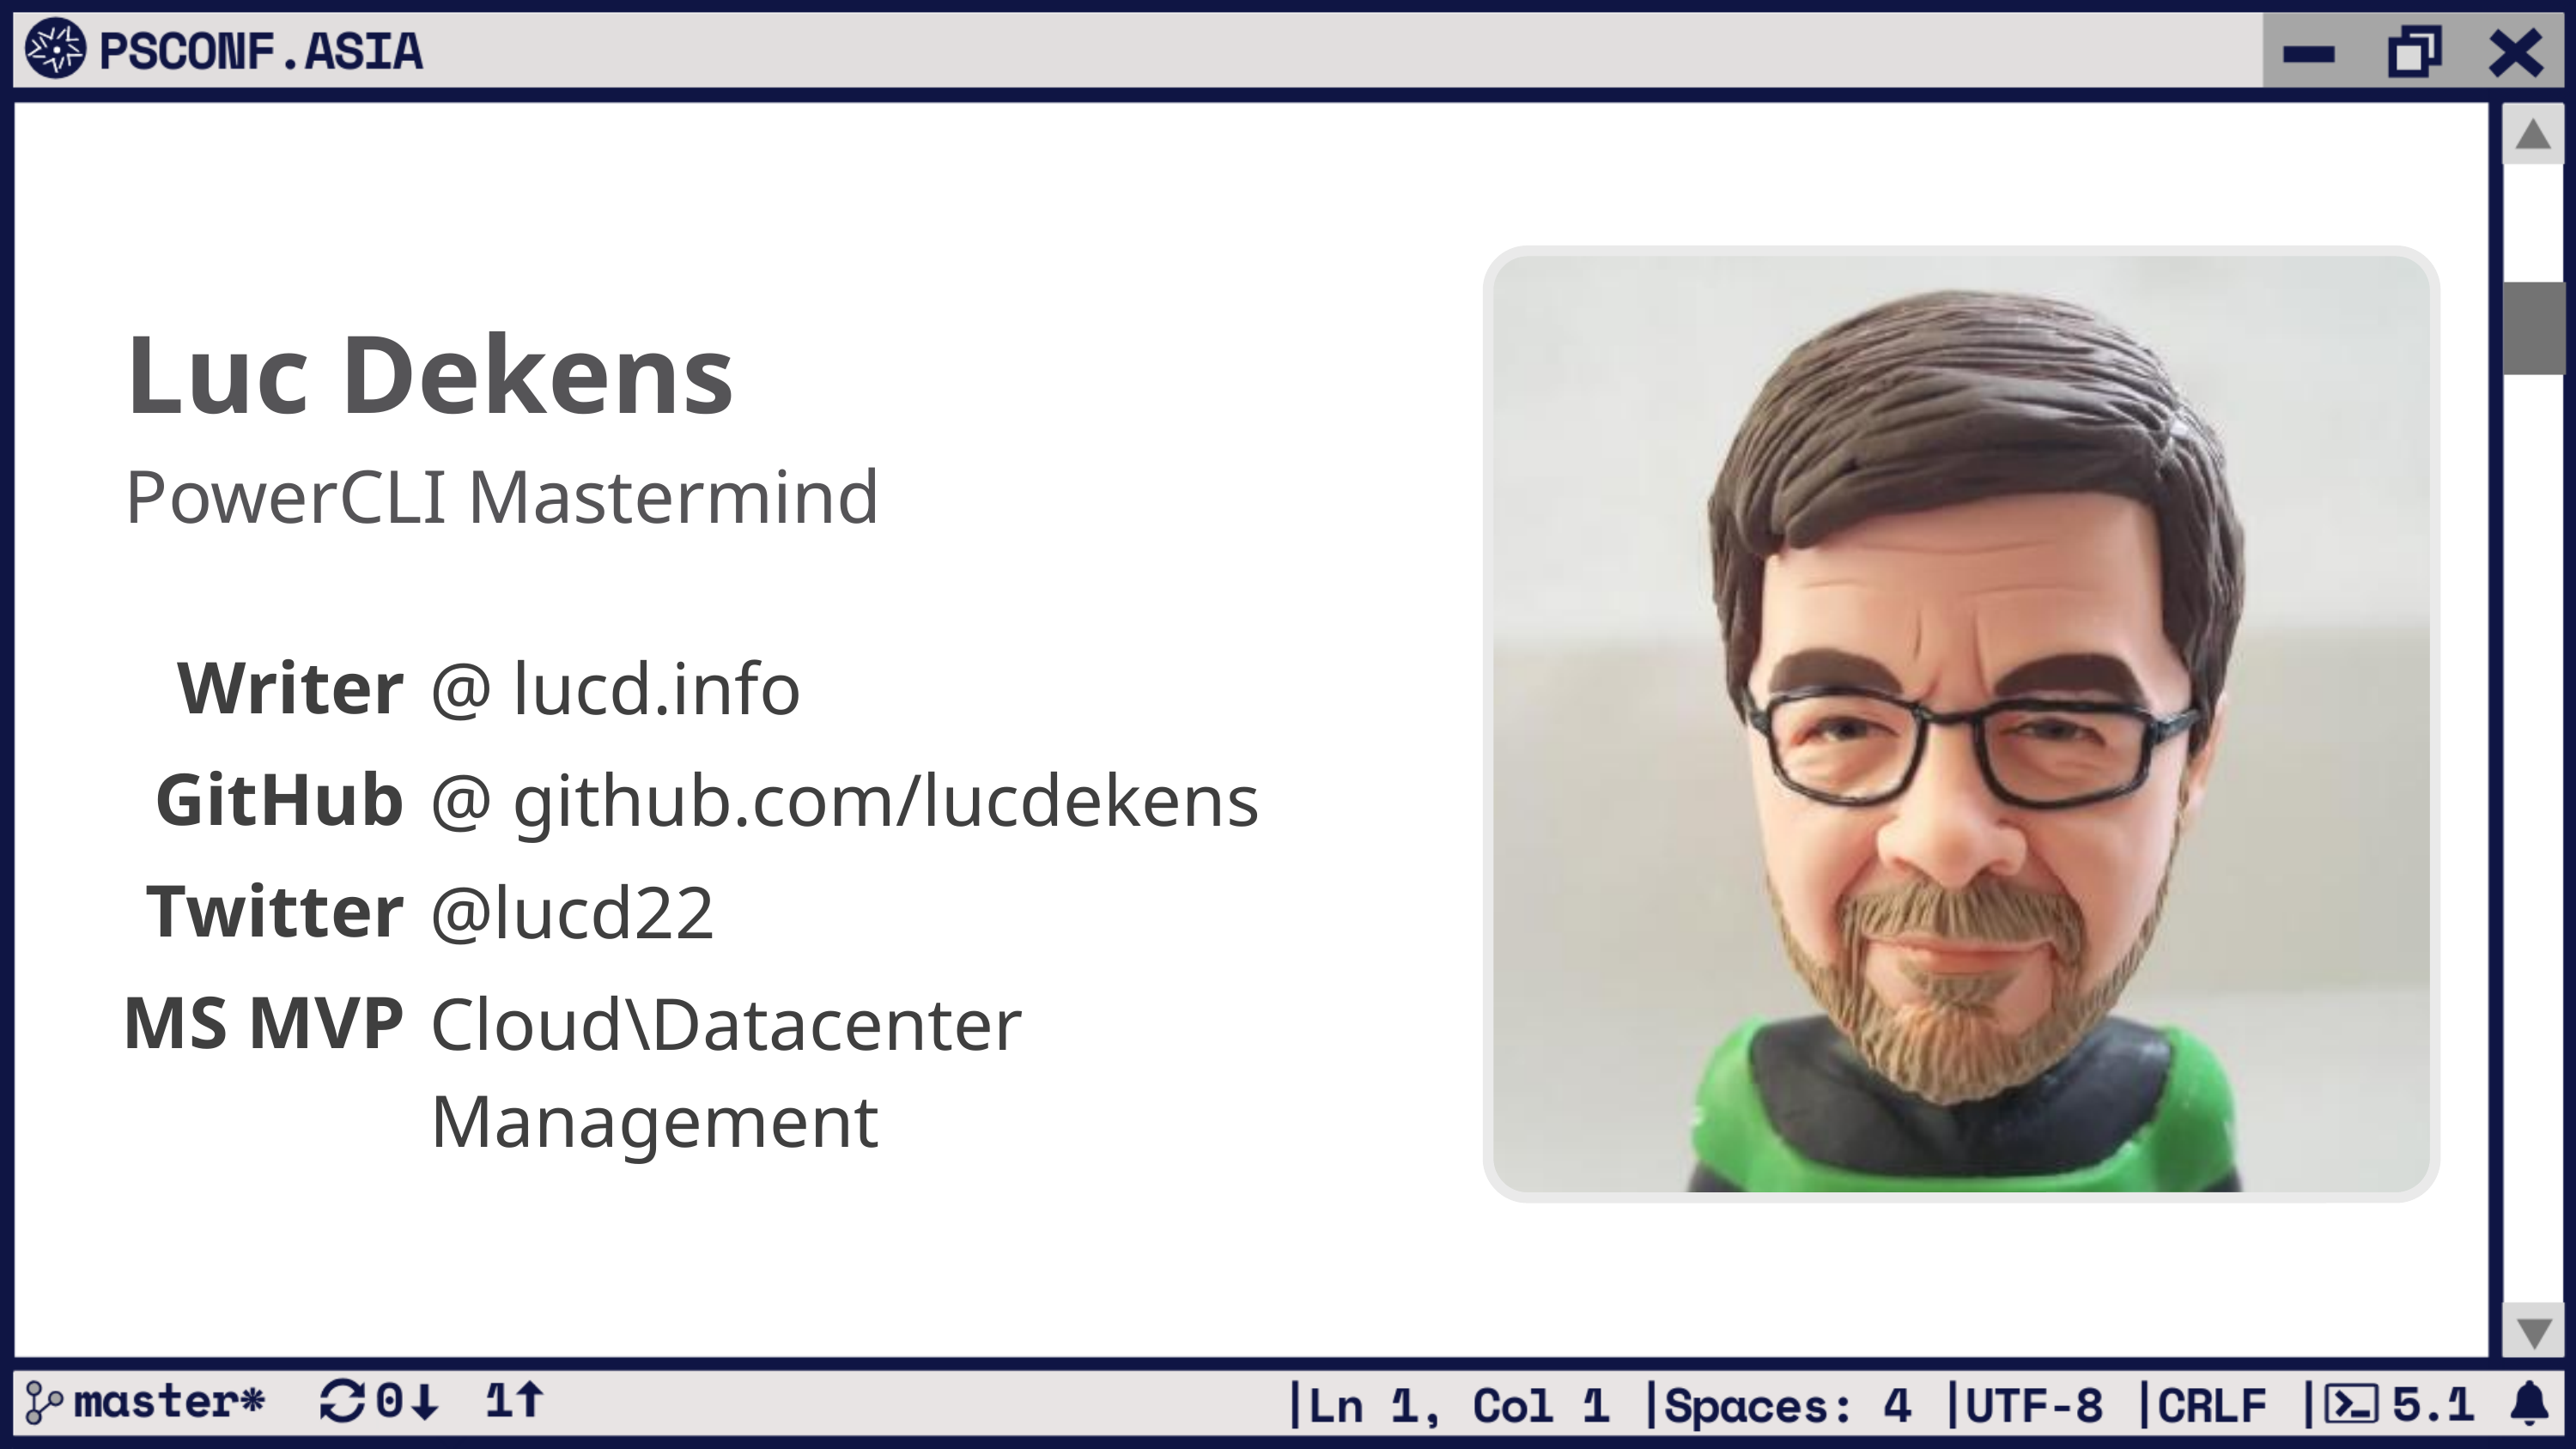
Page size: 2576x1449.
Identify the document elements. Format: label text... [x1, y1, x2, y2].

picture [0, 0, 2576, 1449]
text_box PowerCLI Mastermind [89, 428, 1362, 563]
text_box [0, 620, 1470, 1301]
text_box Luc Dekens [90, 288, 1362, 472]
